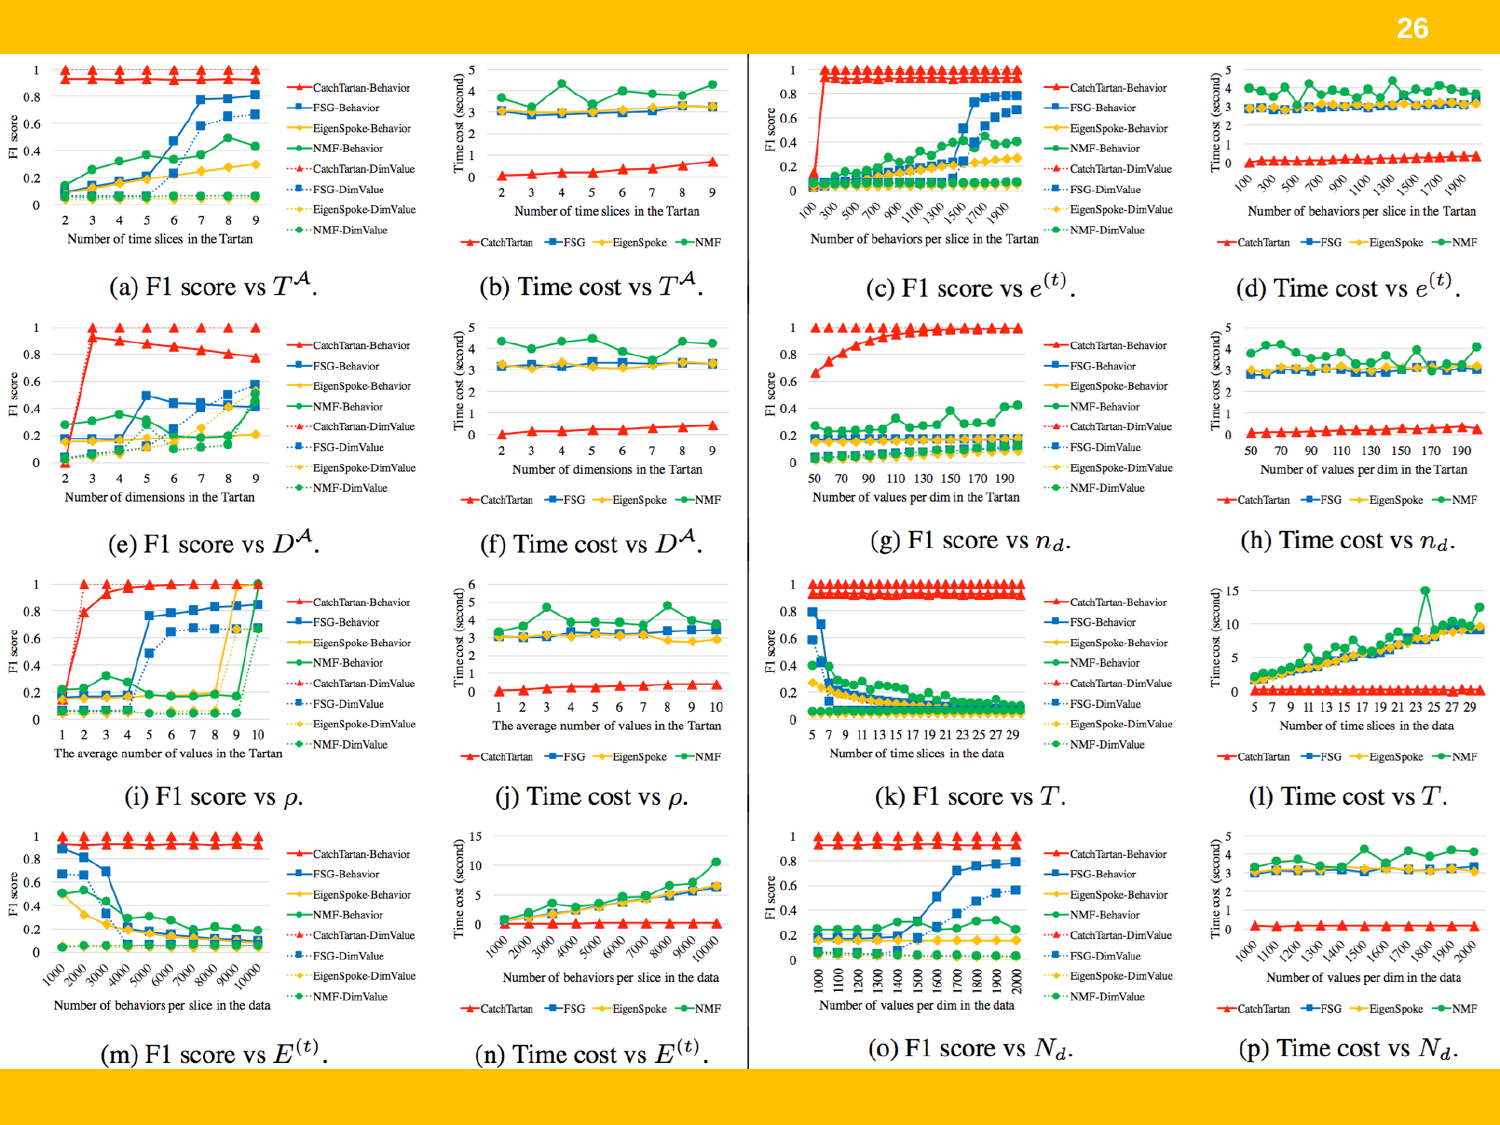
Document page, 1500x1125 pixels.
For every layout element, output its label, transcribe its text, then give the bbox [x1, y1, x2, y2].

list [0, 53, 1500, 1070]
slide_number 26 [1381, 0, 1500, 52]
